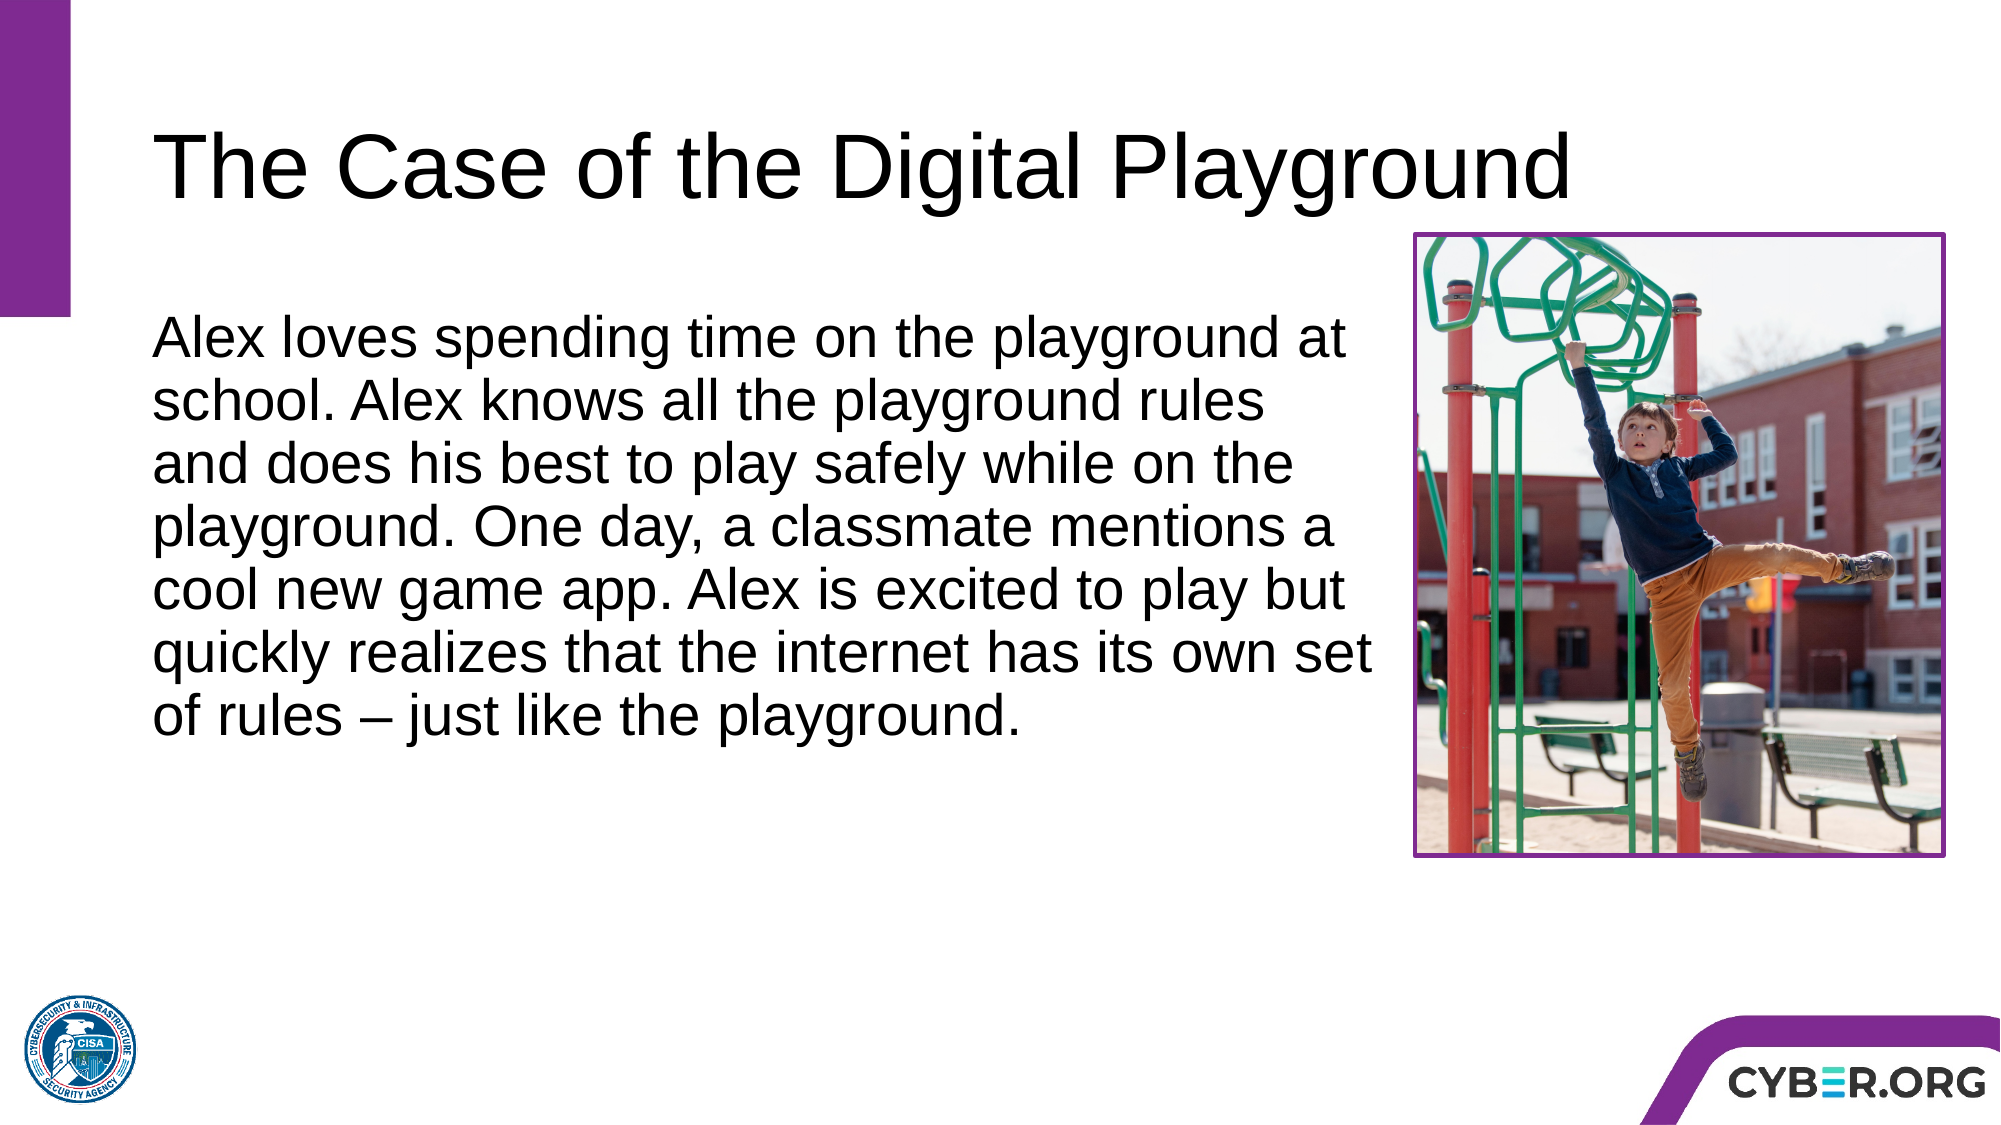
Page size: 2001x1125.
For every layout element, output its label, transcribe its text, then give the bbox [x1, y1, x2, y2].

picture [0, 0, 2000, 1125]
list Alex loves spending time on the playground at school. Alex knows all the playground rules and does his best to play safely while on the playground. One day, a classmate mentions a cool new game app. Alex is excited to play but quickly realizes that the internet has its own set of rules – just like the playground. [137, 299, 1392, 1014]
title The Case of the Digital Playground [137, 59, 1863, 278]
